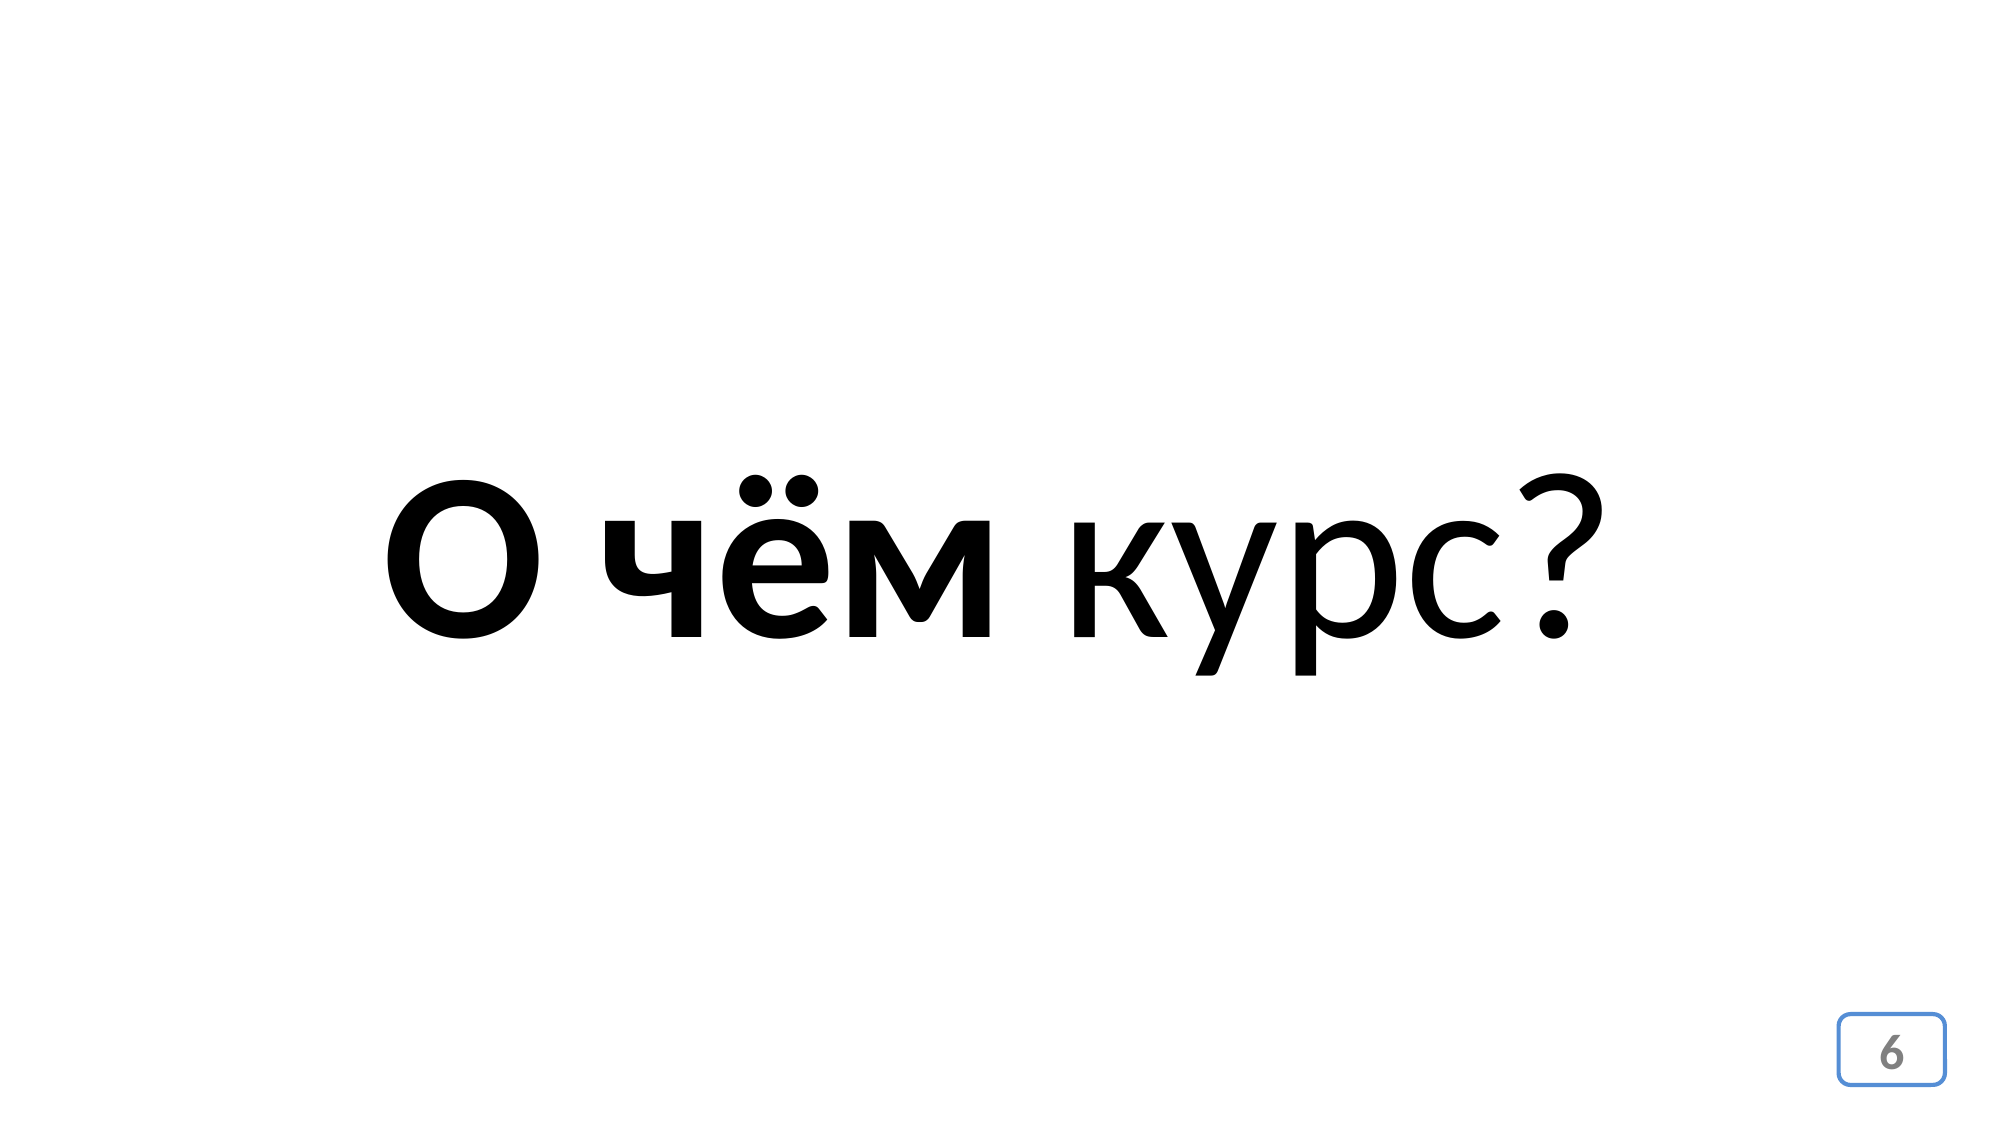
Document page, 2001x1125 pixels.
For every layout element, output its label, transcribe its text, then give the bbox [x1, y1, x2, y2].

slide_number 6 [1836, 1011, 1948, 1088]
text_box О чём курс? [0, 420, 2000, 662]
